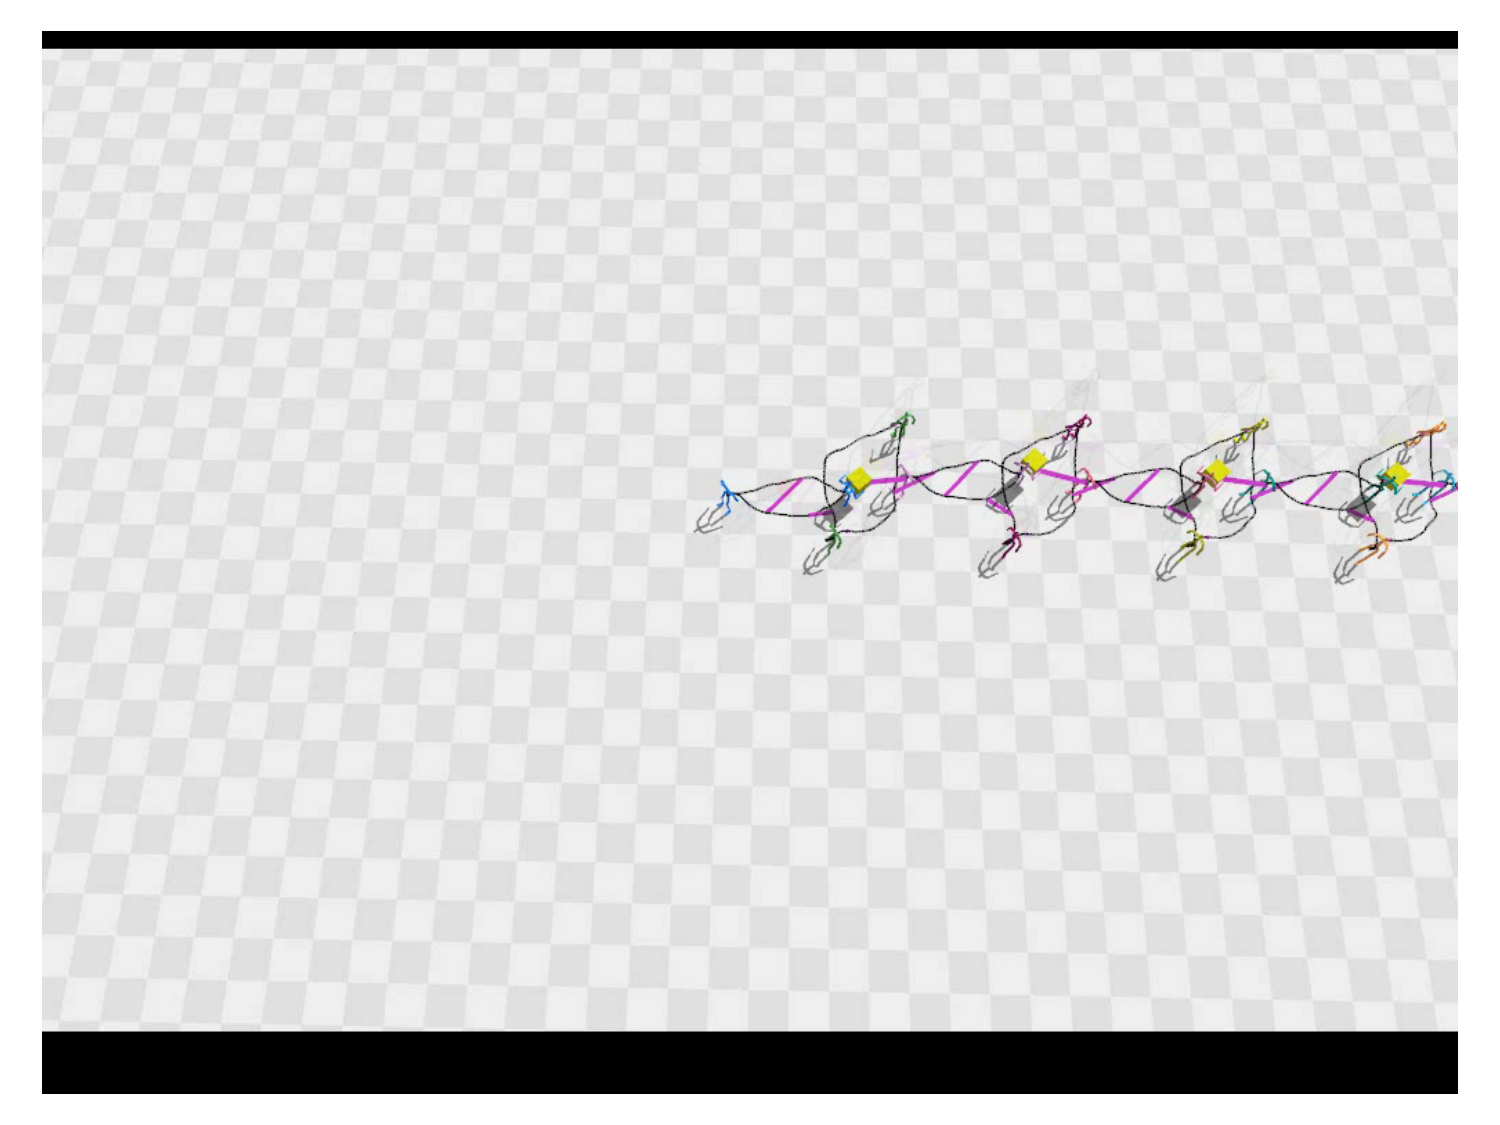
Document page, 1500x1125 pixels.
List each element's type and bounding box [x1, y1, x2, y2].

text_box [41, 30, 1459, 1095]
